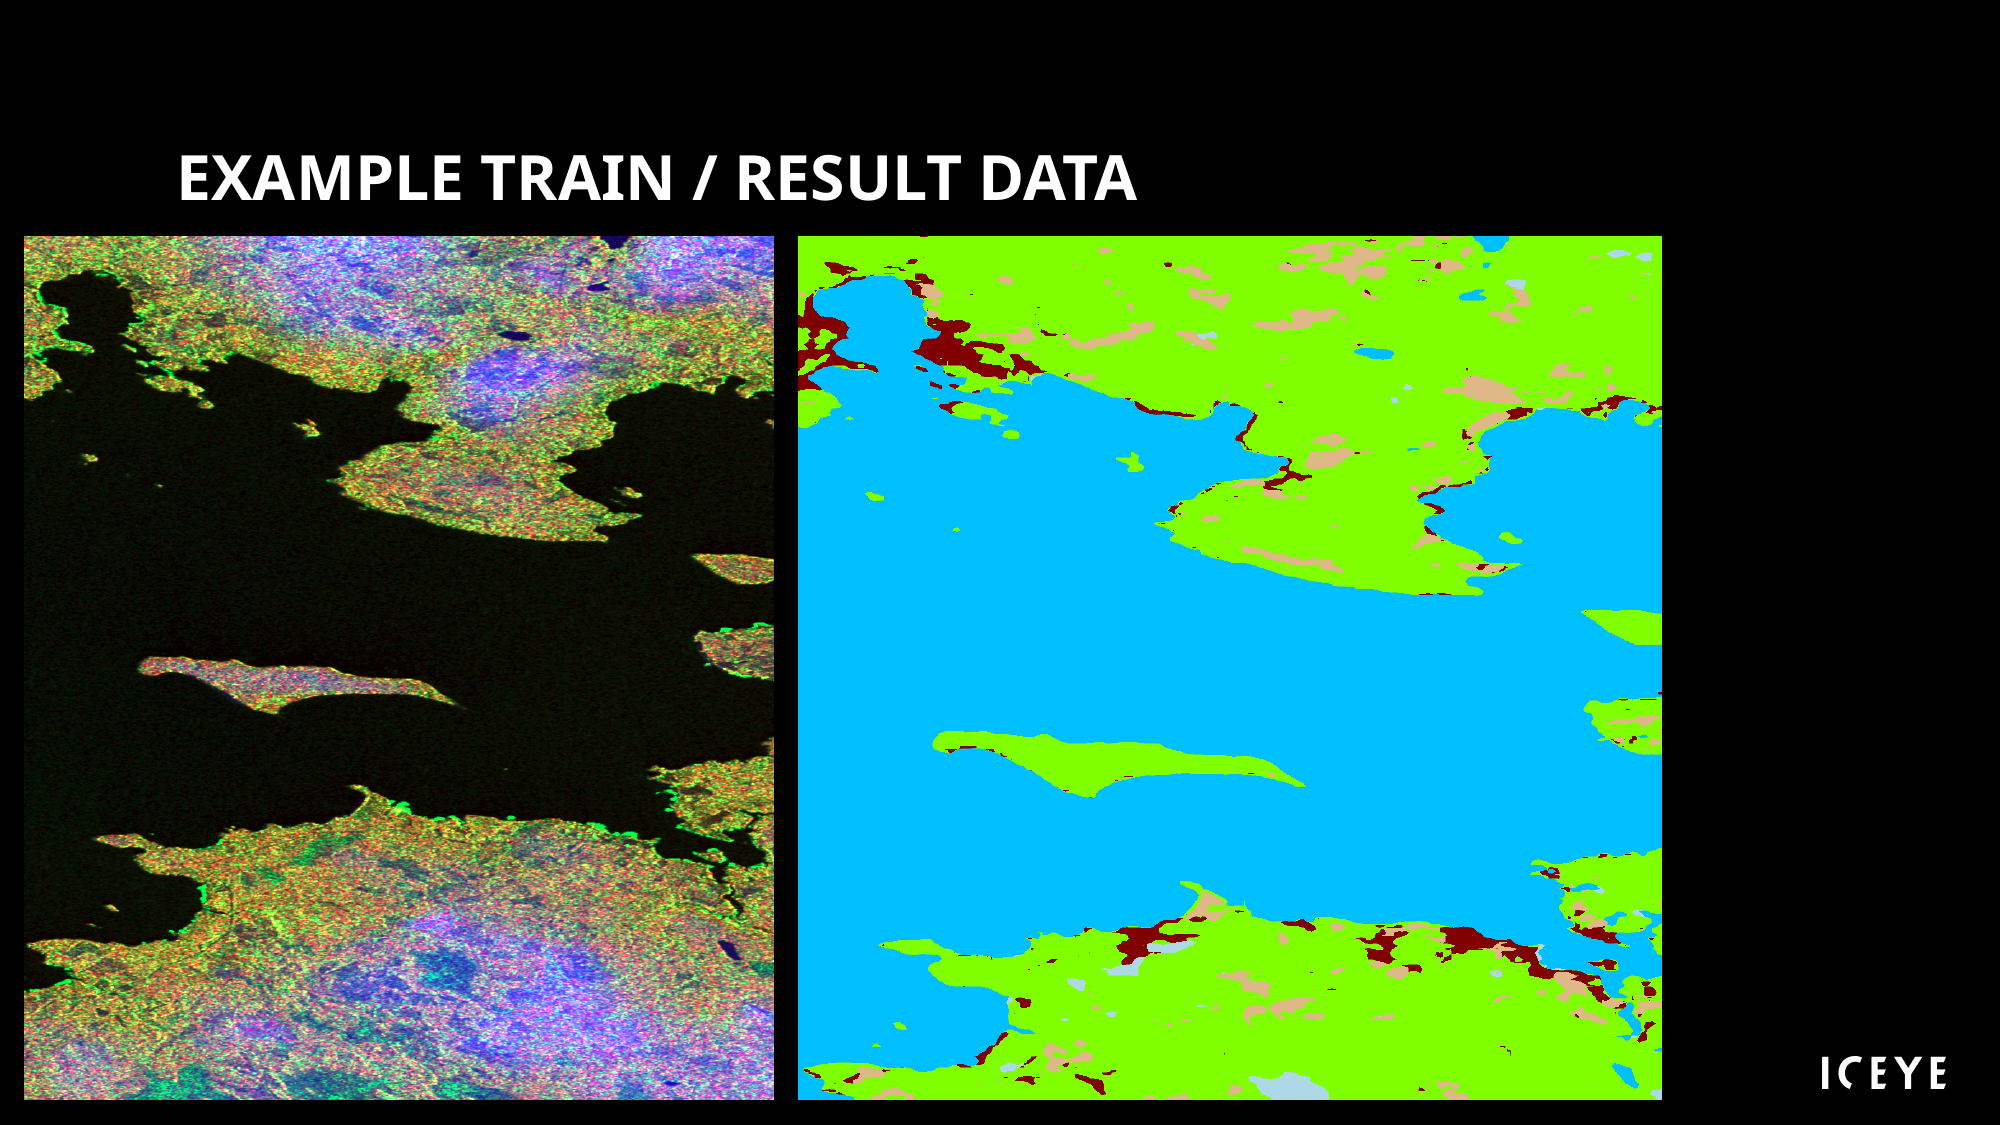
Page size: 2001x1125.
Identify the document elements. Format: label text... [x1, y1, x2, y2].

picture [1592, 960, 1618, 970]
picture [24, 236, 774, 1101]
picture [1500, 533, 1521, 543]
picture [1651, 925, 1662, 954]
picture [798, 236, 1662, 595]
picture [933, 732, 1303, 797]
text_box EXAMPLE TRAIN / RESULT DATA [161, 95, 1878, 212]
picture [1117, 453, 1143, 471]
picture [1004, 431, 1019, 438]
picture [1583, 611, 1662, 644]
picture [1585, 698, 1662, 754]
picture [1533, 849, 1662, 943]
picture [941, 402, 1007, 424]
picture [805, 882, 1662, 1101]
picture [1822, 1056, 1946, 1090]
picture [917, 366, 926, 371]
picture [931, 383, 941, 388]
picture [867, 493, 883, 500]
picture [896, 1023, 905, 1029]
